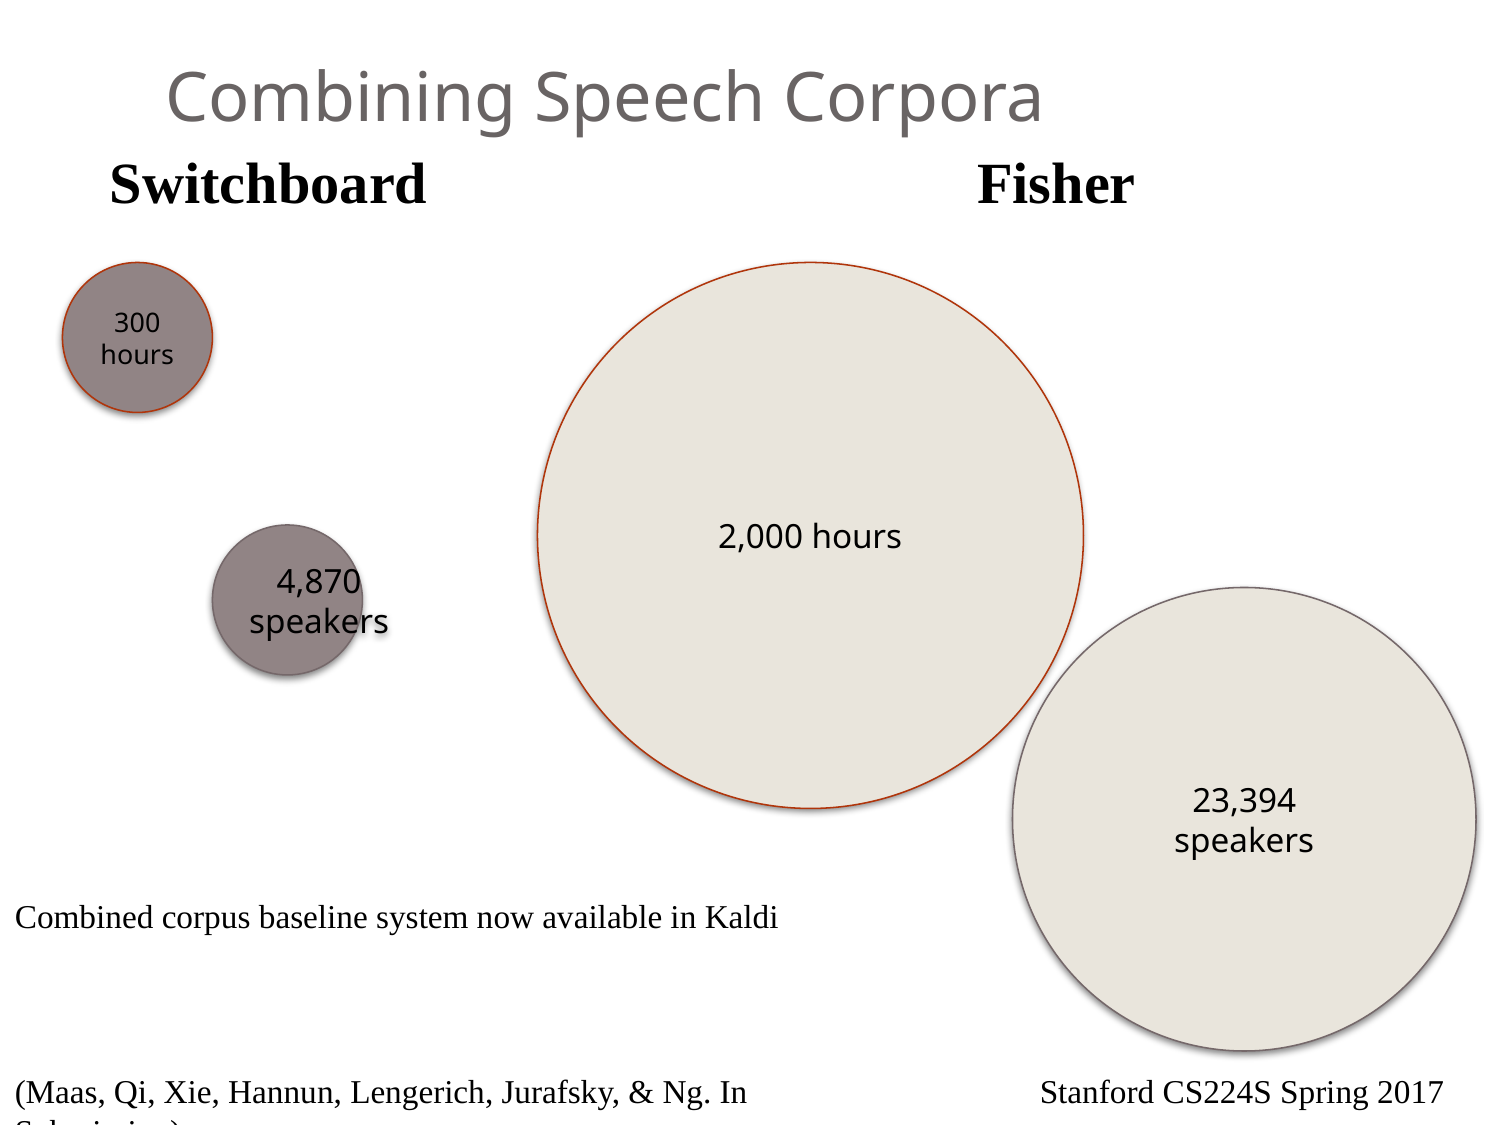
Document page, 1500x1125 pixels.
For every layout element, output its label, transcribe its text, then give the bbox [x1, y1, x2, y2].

title Combining Speech Corpora [149, 44, 1426, 151]
text_box 2,000 hours [536, 261, 1085, 810]
text_box 300 hours [61, 261, 214, 414]
text_box Combined corpus baseline system now available in Kaldi [0, 887, 988, 943]
text_box 4,870 speakers [211, 524, 364, 676]
text_box Switchboard [62, 137, 475, 223]
text_box (Maas, Qi, Xie, Hannun, Lengerich, Jurafsky, & Ng. In Submission) [0, 1062, 925, 1125]
text_box 23,394 speakers [1011, 586, 1477, 1052]
text_box Fisher [887, 137, 1225, 223]
